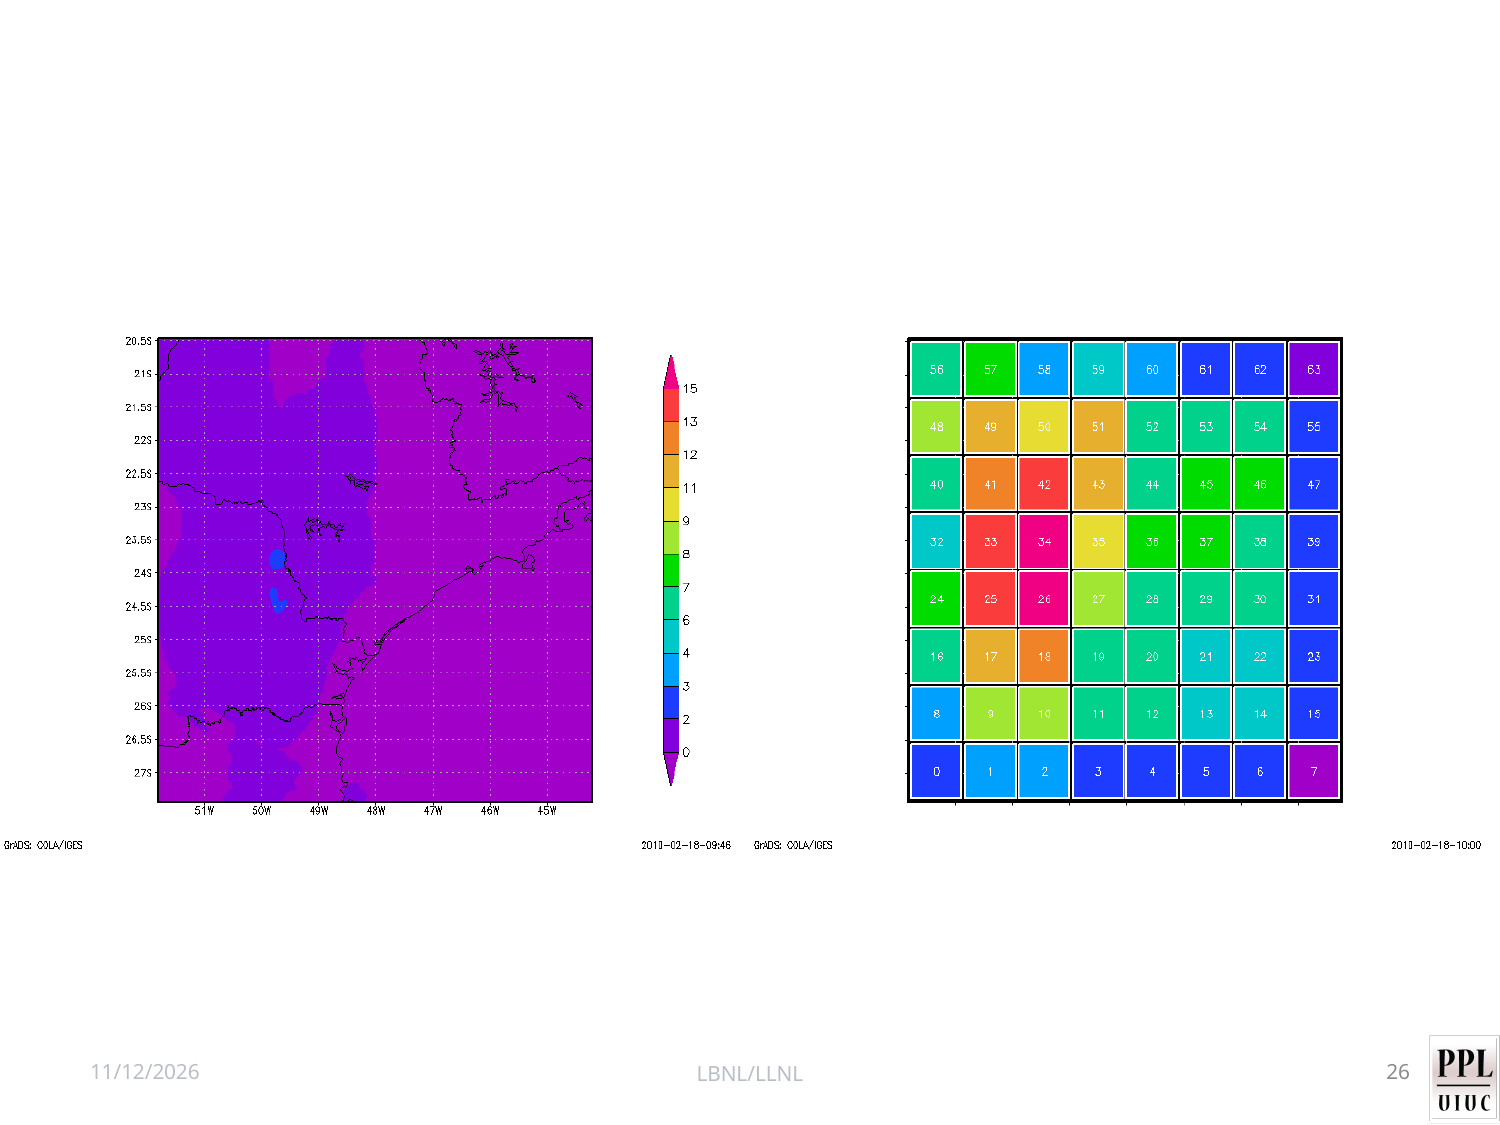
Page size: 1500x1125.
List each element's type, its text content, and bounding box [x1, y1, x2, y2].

picture [1425, 1032, 1500, 1125]
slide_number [75, 1042, 425, 1103]
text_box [0, 286, 1500, 851]
footer LBNL/LLNL [512, 1042, 988, 1103]
slide_number 26 [1074, 1042, 1425, 1103]
